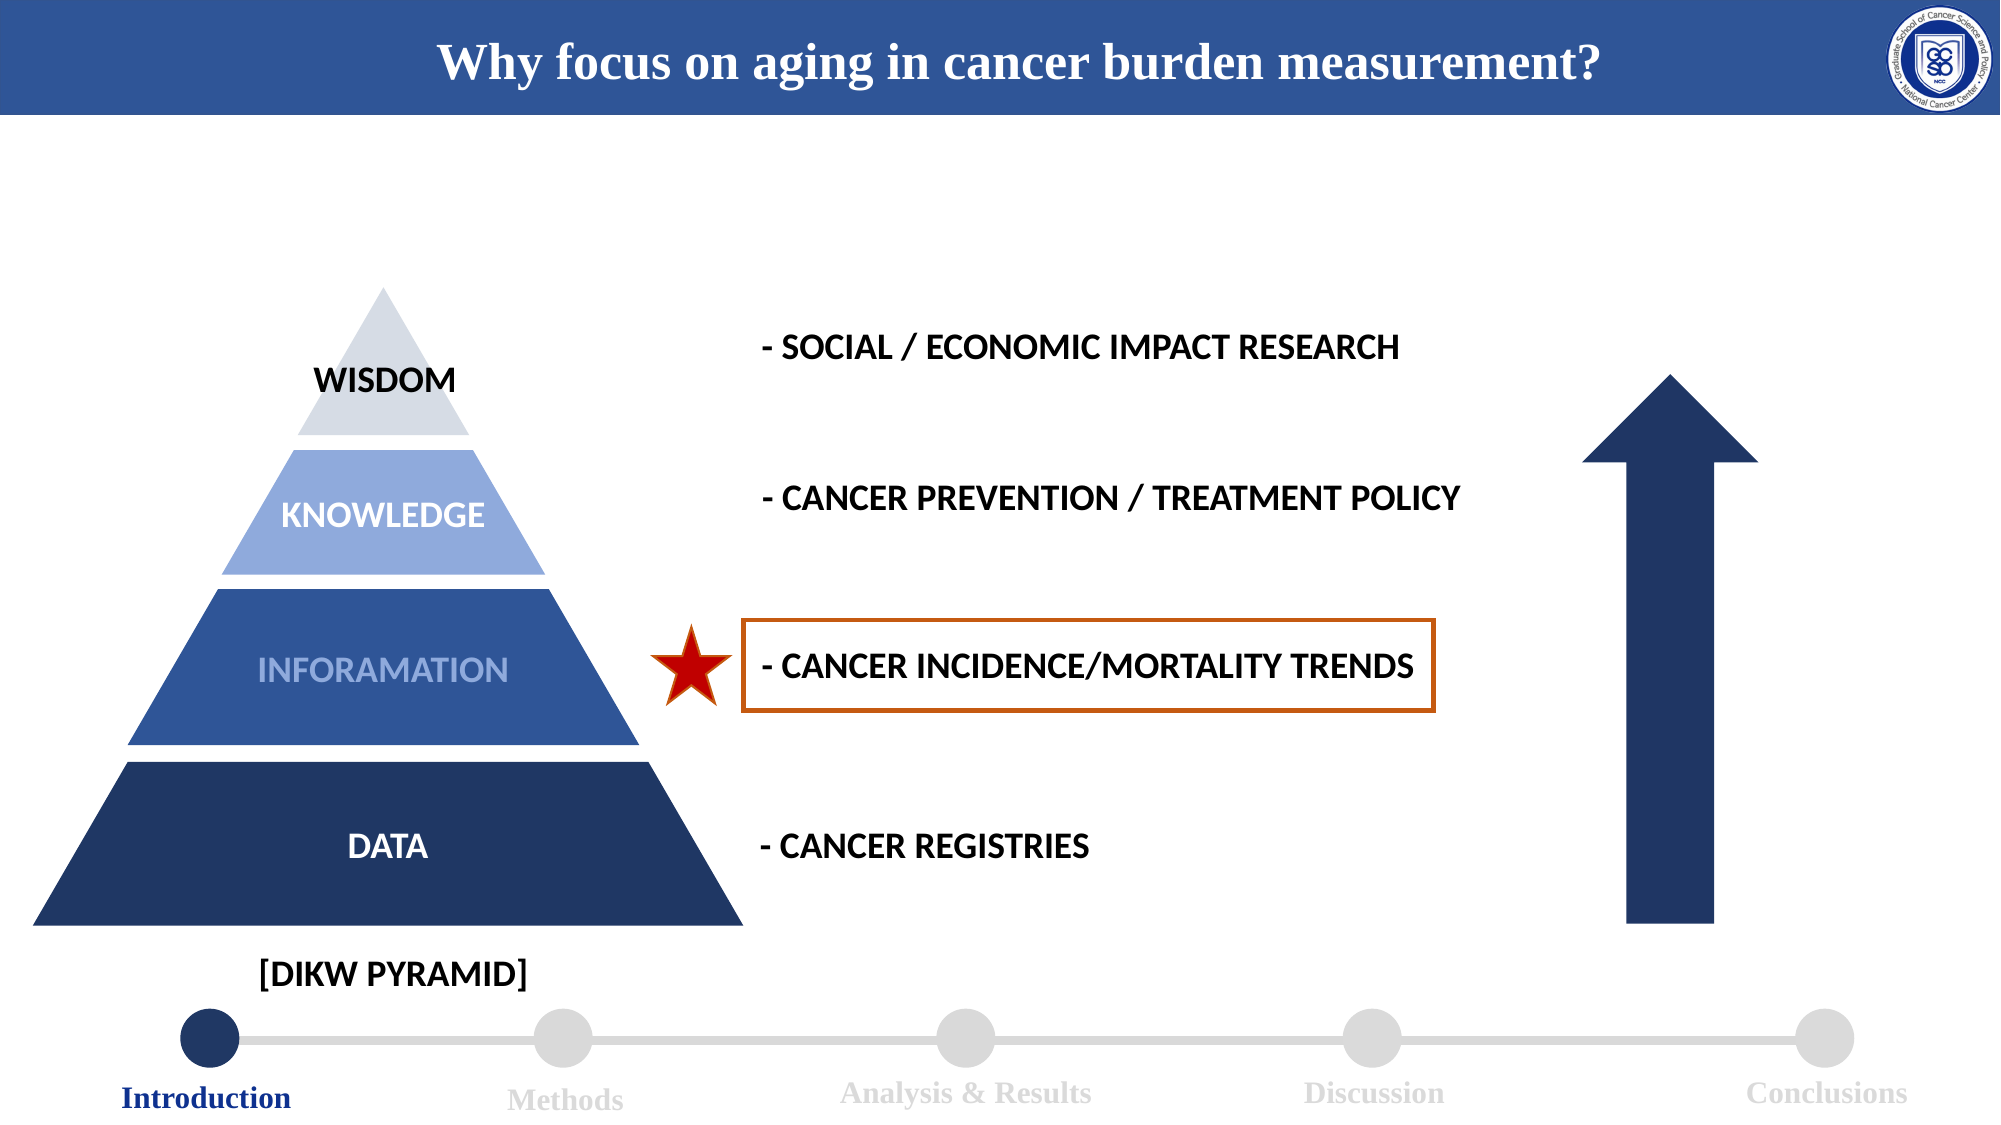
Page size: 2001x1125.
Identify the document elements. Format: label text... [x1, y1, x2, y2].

text_box Methods [492, 1071, 639, 1125]
text_box Analysis & Results [824, 1068, 1108, 1118]
text_box WISDOM [298, 347, 472, 408]
text_box - CANCER REGISTRIES [745, 813, 1105, 874]
text_box INFORAMATION [125, 588, 642, 747]
text_box - CANCER PREVENTION / TREATMENT POLICY [747, 465, 1477, 526]
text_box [180, 1008, 1855, 1068]
text_box [347, 285, 420, 347]
text_box Discussion [1288, 1068, 1460, 1118]
text_box Introduction [106, 1069, 307, 1123]
text_box DATA [31, 760, 746, 927]
text_box [DIKW PYRAMID] [243, 941, 544, 1002]
text_box Conclusions [1731, 1065, 1923, 1118]
text_box - SOCIAL / ECONOMIC IMPACT RESEARCH [746, 314, 1416, 375]
text_box [1581, 374, 1759, 924]
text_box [653, 620, 1434, 711]
text_box KNOWLEDGE [219, 448, 547, 576]
text_box [295, 408, 472, 437]
text_box [0, 0, 2000, 115]
picture [1886, 5, 1993, 113]
text_box Why focus on aging in cancer burden measurement? [404, 19, 1635, 98]
